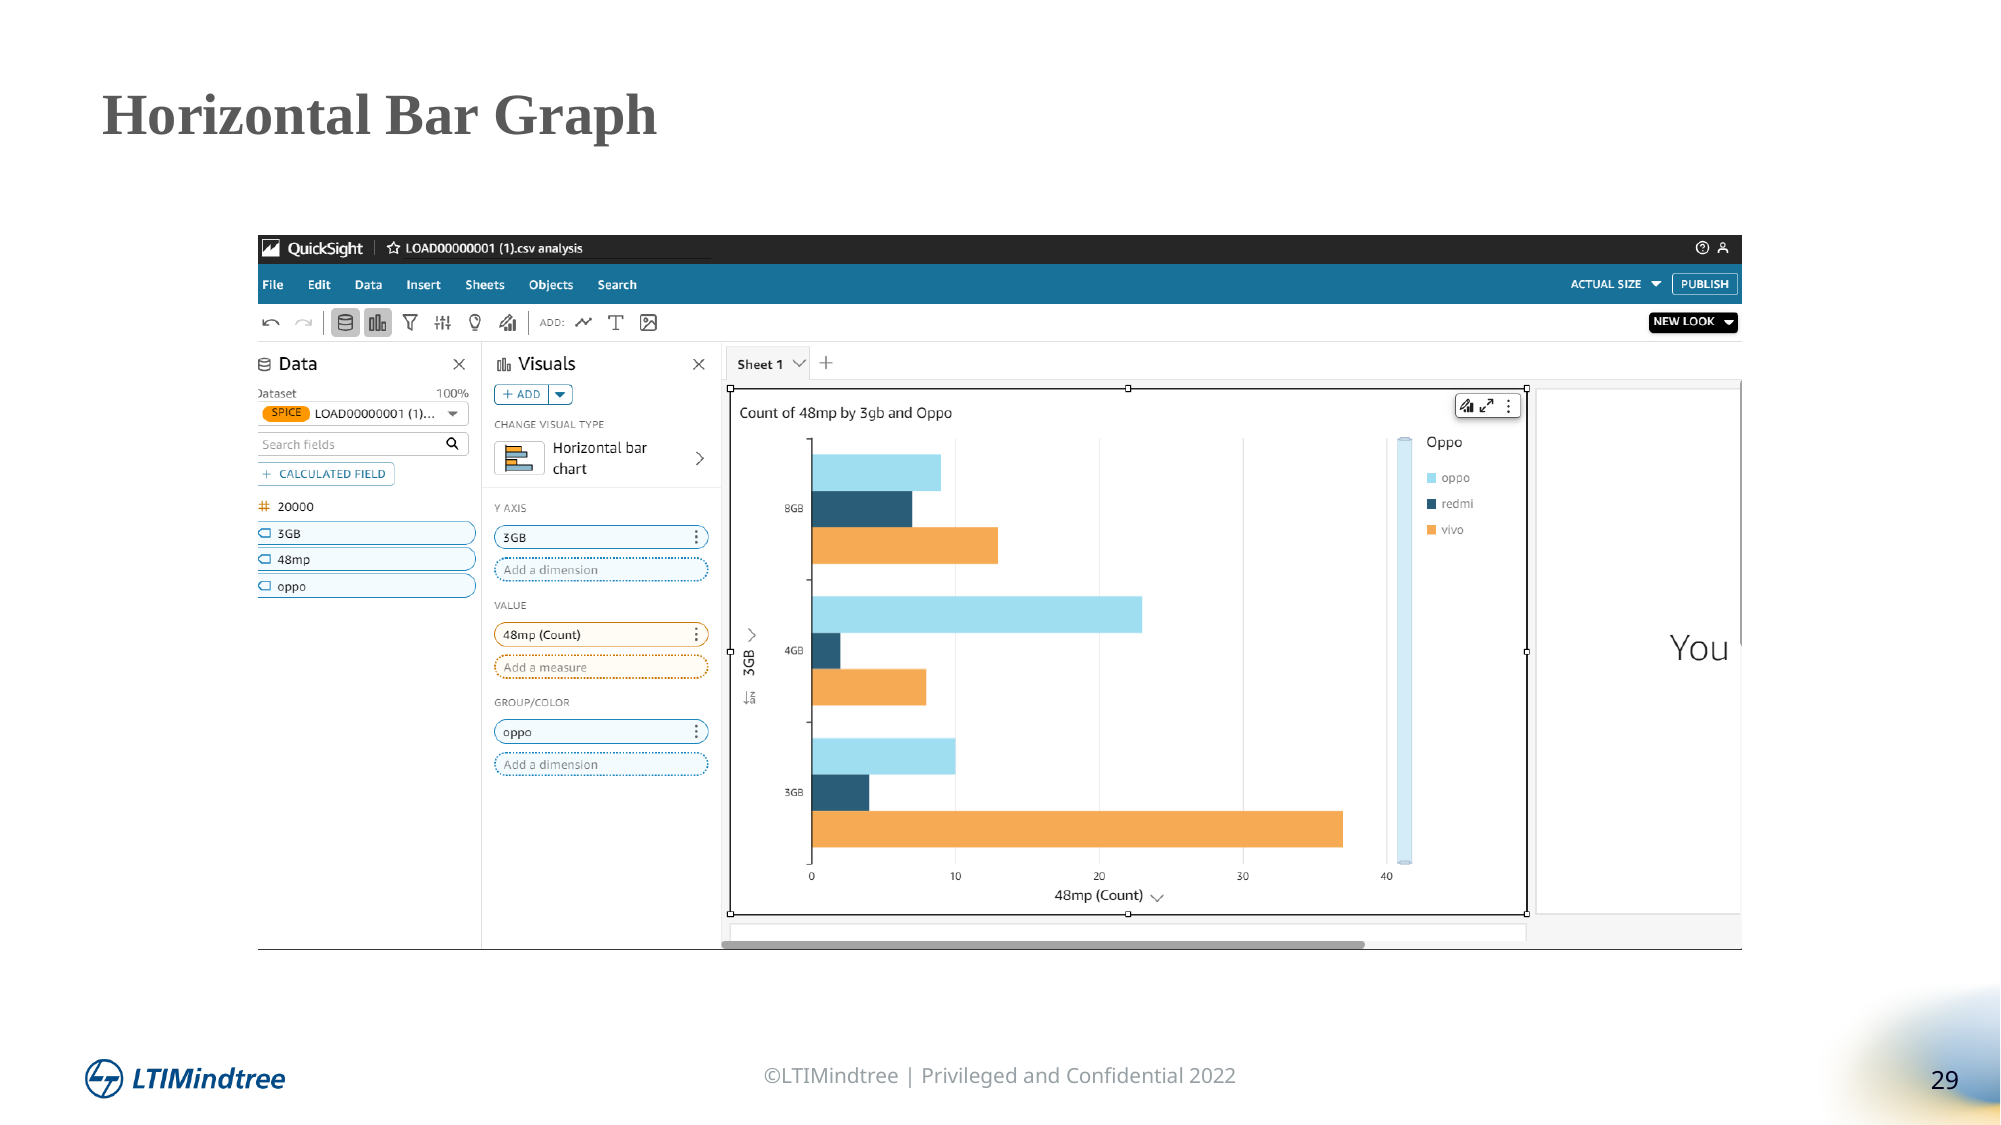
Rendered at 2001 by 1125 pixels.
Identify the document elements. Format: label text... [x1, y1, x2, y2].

list Horizontal Bar Graph [87, 77, 1913, 149]
picture [1774, 966, 2001, 1125]
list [258, 235, 1742, 950]
